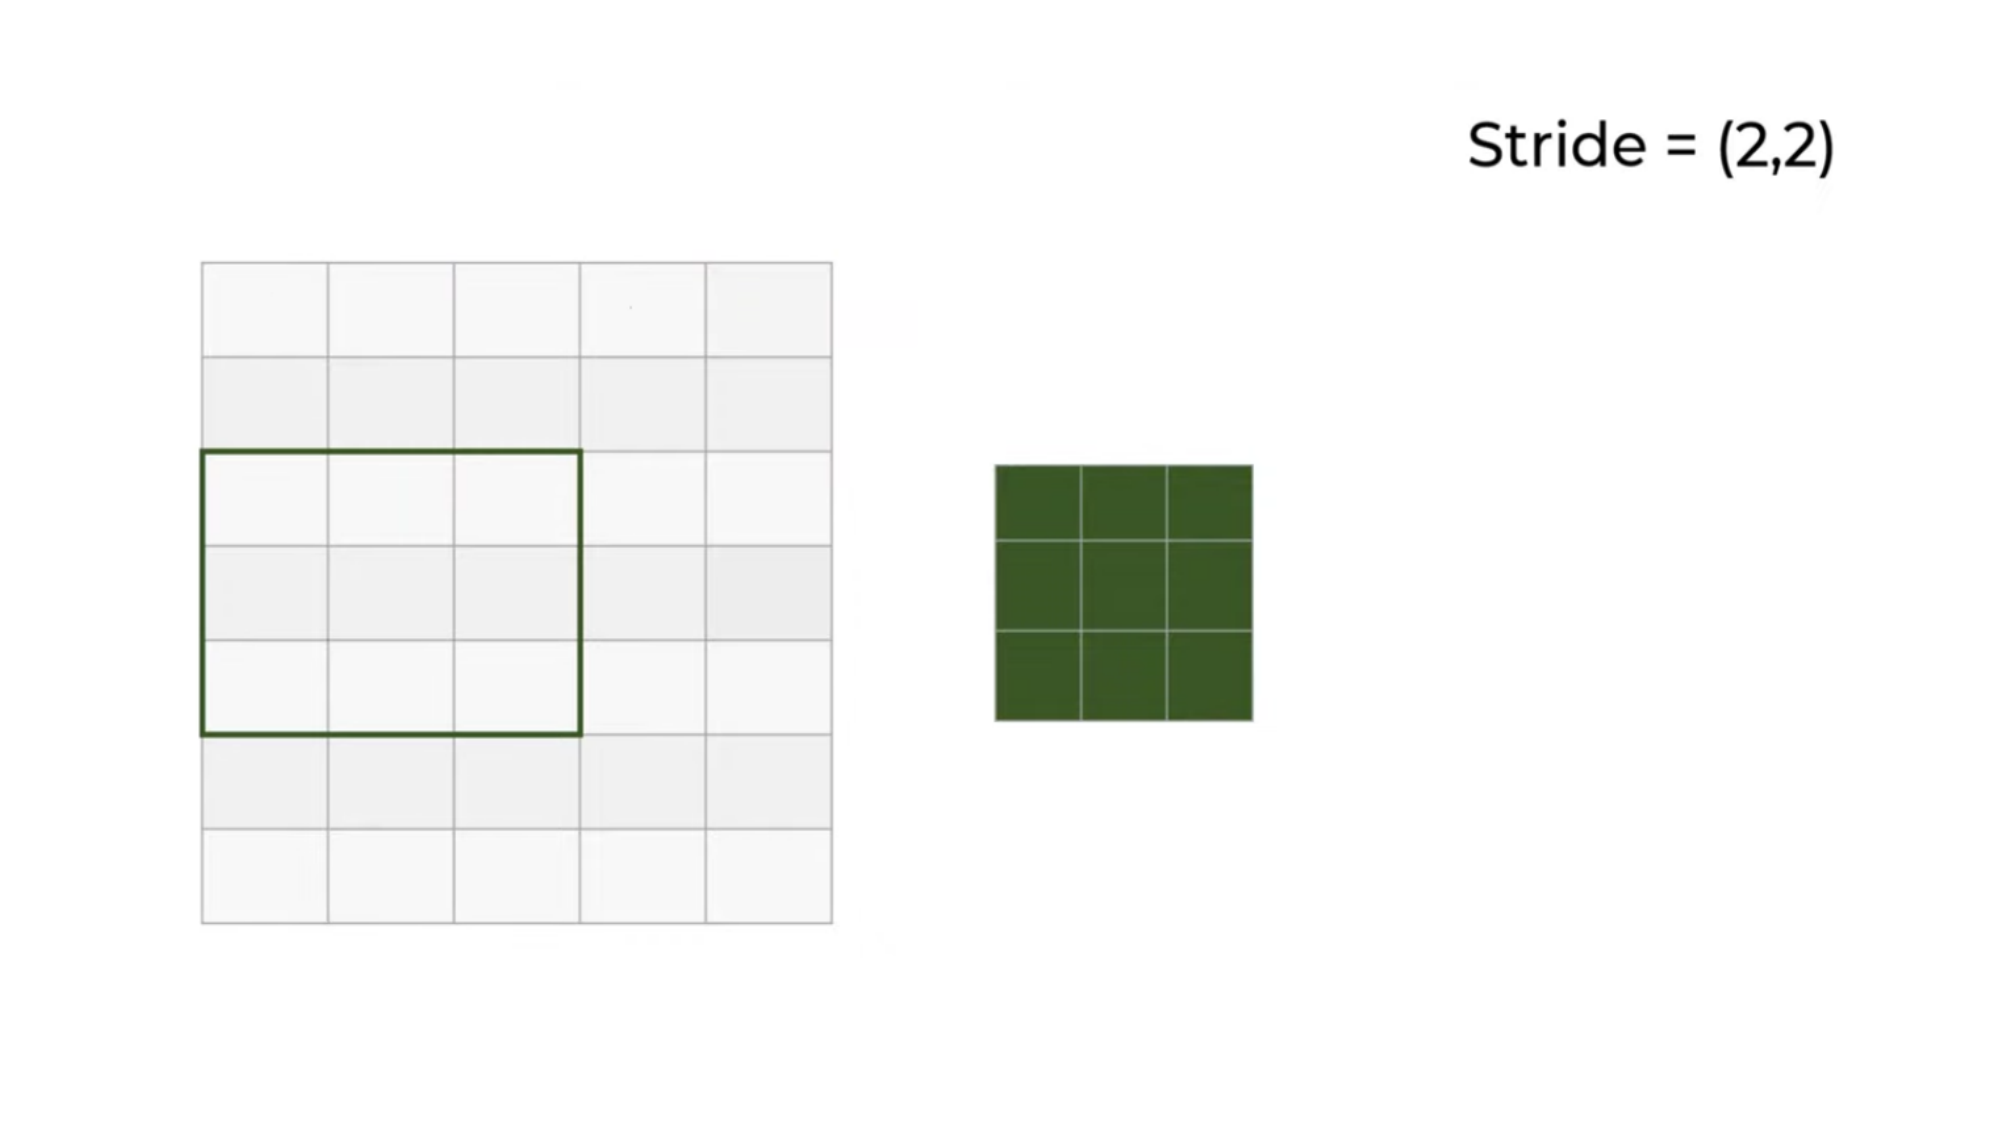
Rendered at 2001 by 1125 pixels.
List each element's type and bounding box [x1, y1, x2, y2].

list [134, 81, 1868, 986]
